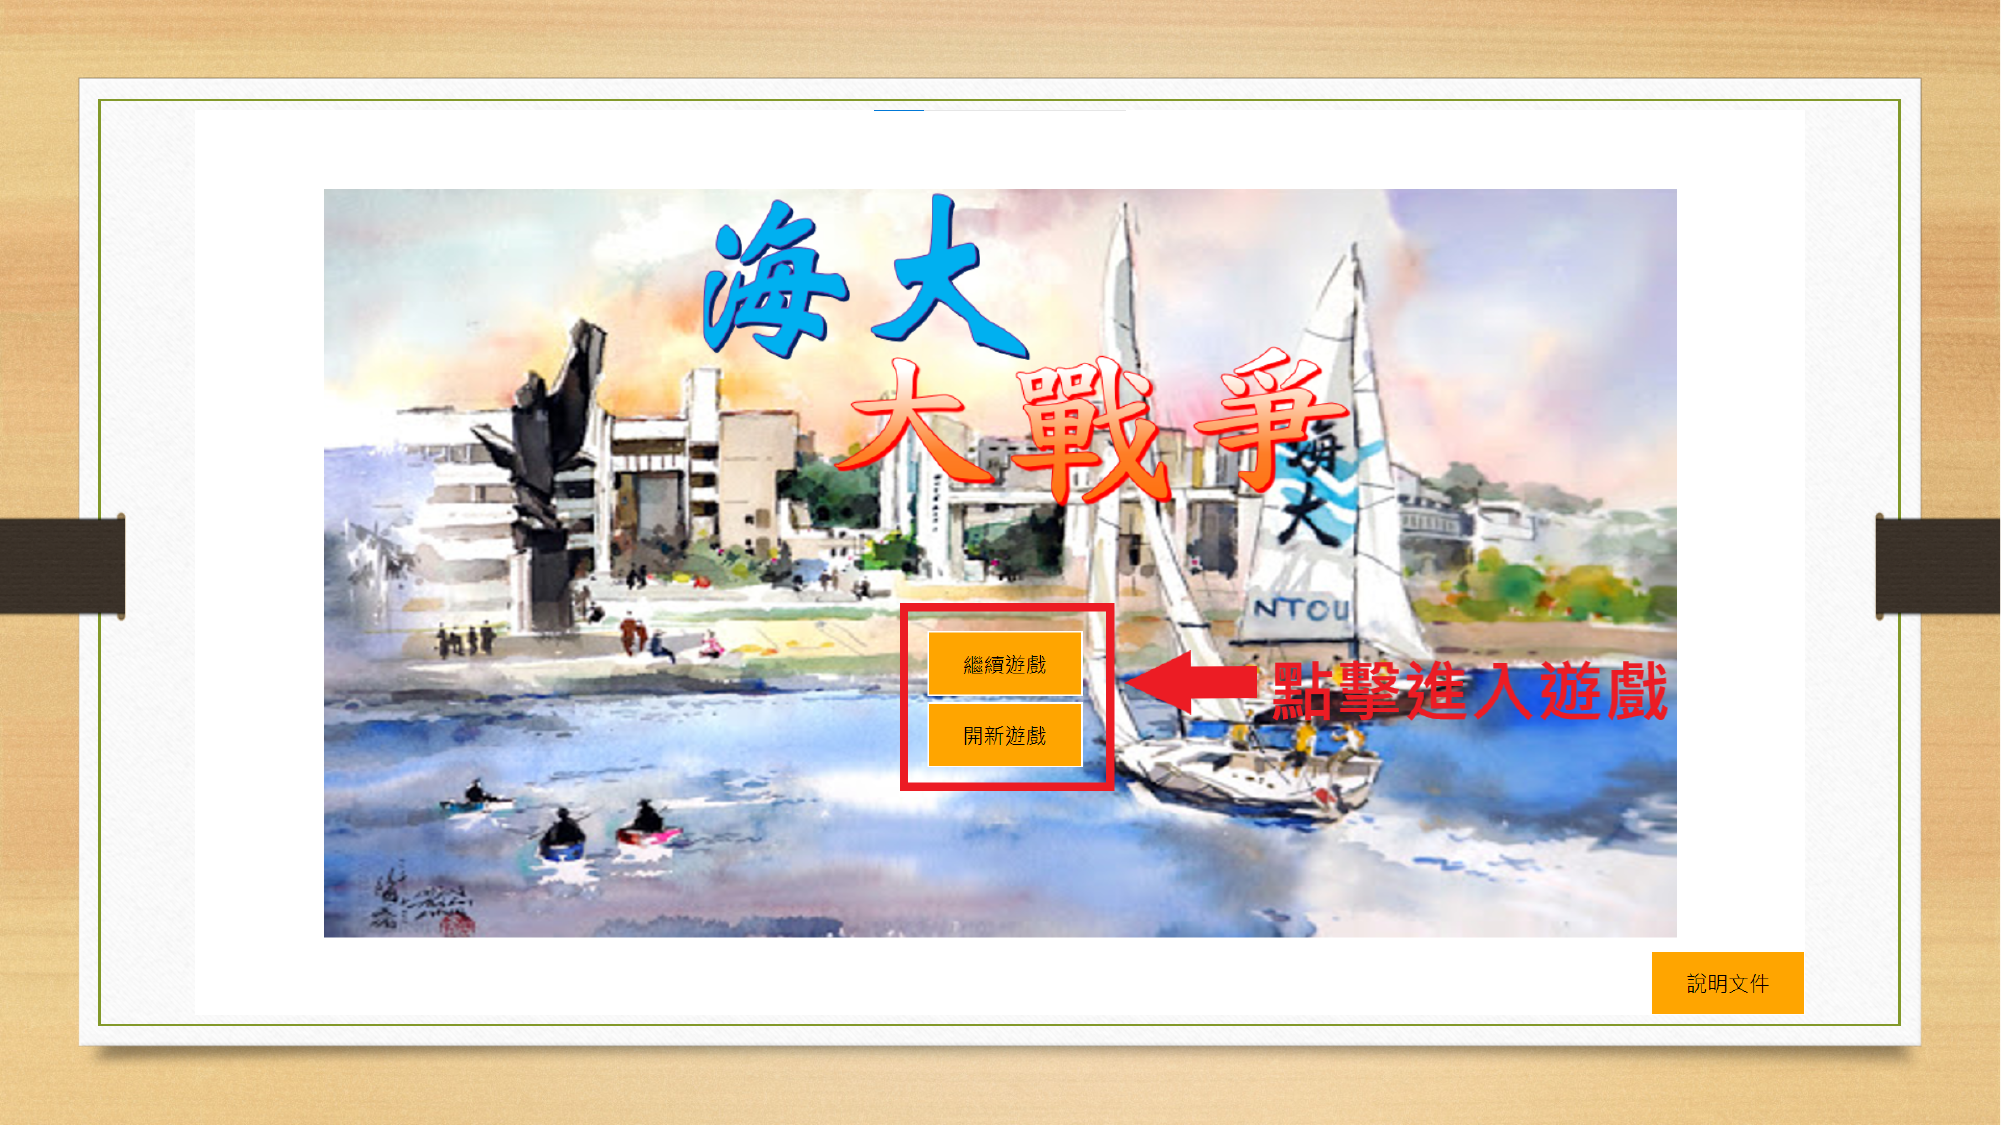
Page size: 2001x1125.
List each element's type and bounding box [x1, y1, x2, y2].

picture [0, 0, 2001, 1125]
list [195, 109, 1805, 1016]
